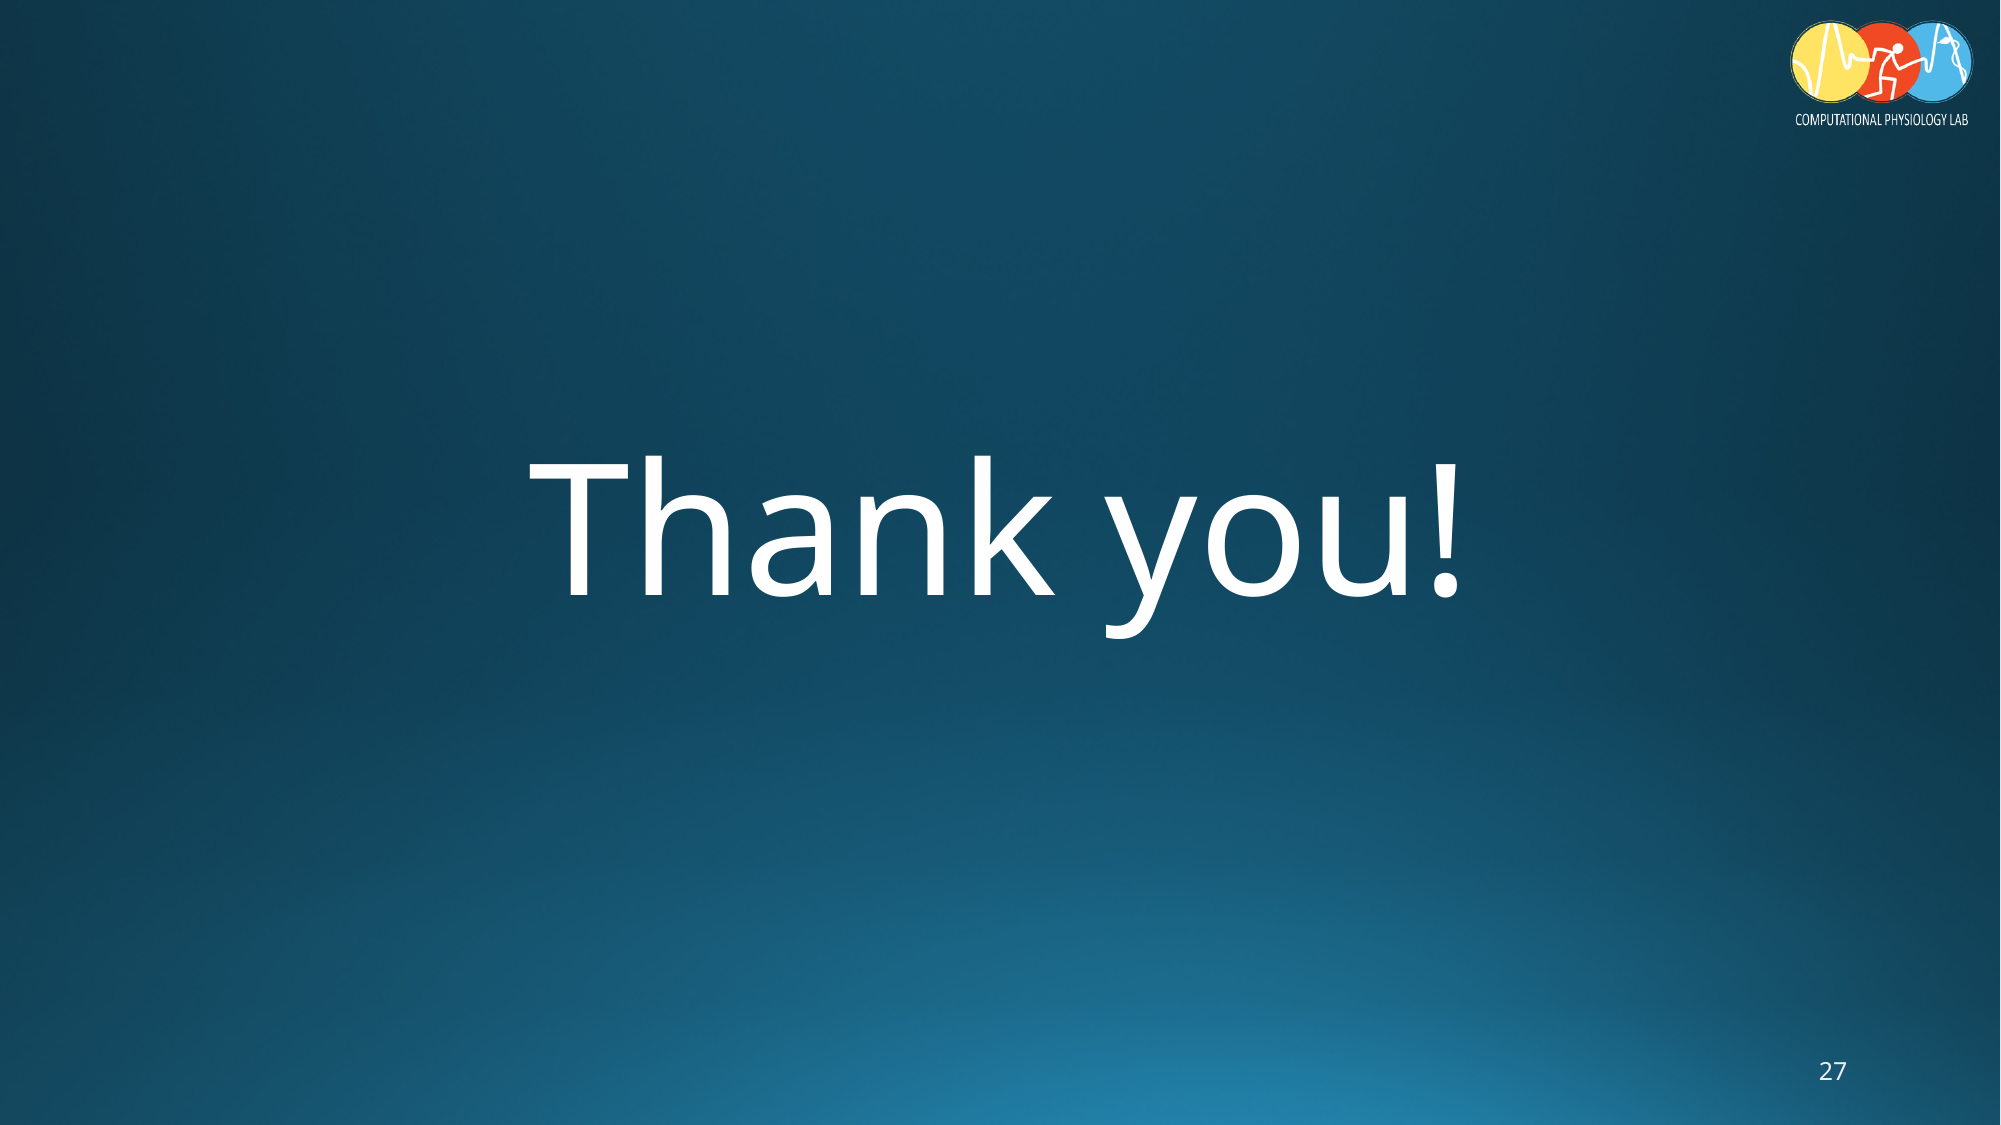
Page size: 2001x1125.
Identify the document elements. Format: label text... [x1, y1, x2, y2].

slide_number 27 [1412, 1042, 1863, 1103]
picture [0, 0, 2001, 1125]
list Thank you! [137, 59, 1863, 1014]
